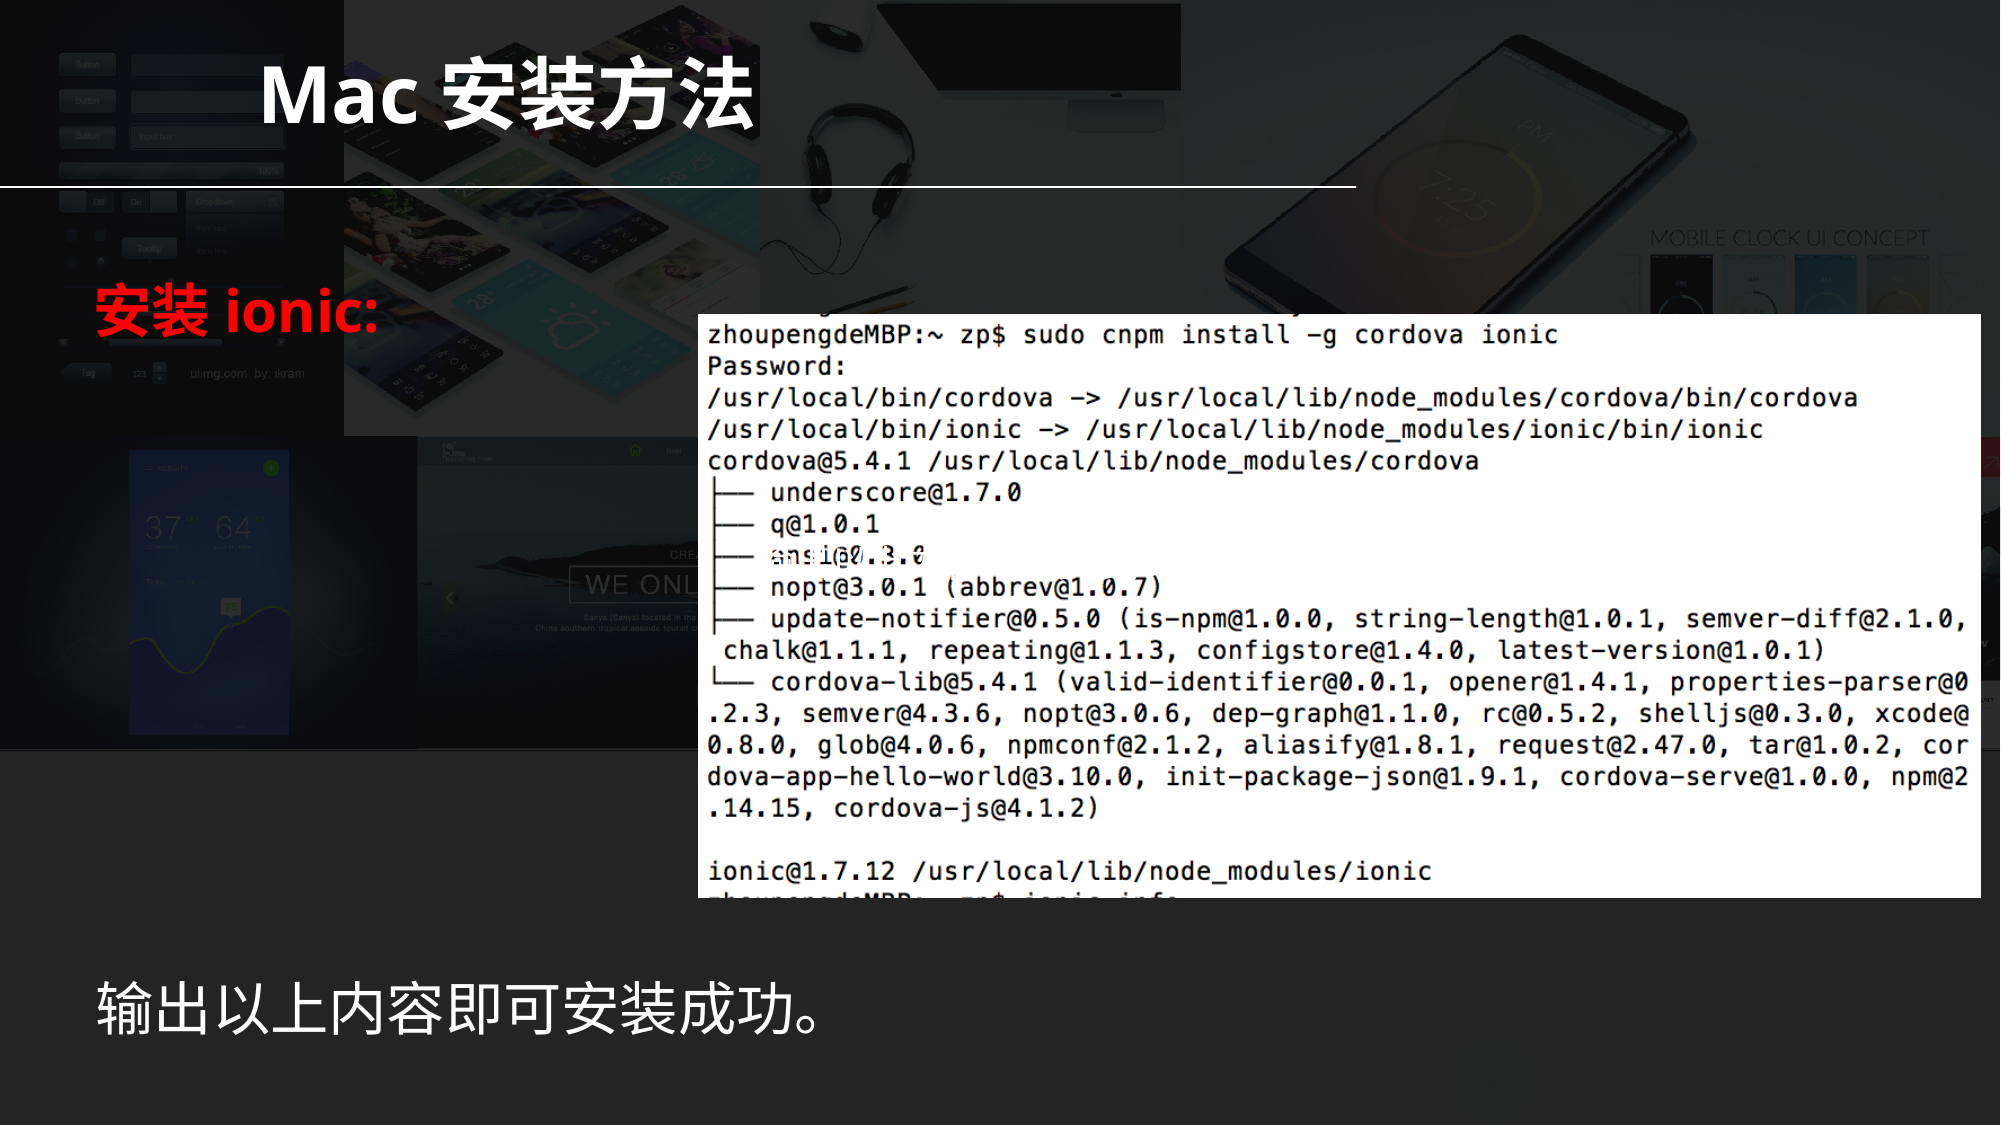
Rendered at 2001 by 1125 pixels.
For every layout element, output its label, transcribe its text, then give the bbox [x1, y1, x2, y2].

picture [697, 314, 1981, 899]
text_box 输出以上内容即可安装成功。 [80, 964, 868, 1050]
list 安装ionic: [78, 196, 1981, 362]
list Mac安装方法 [242, 36, 1350, 187]
